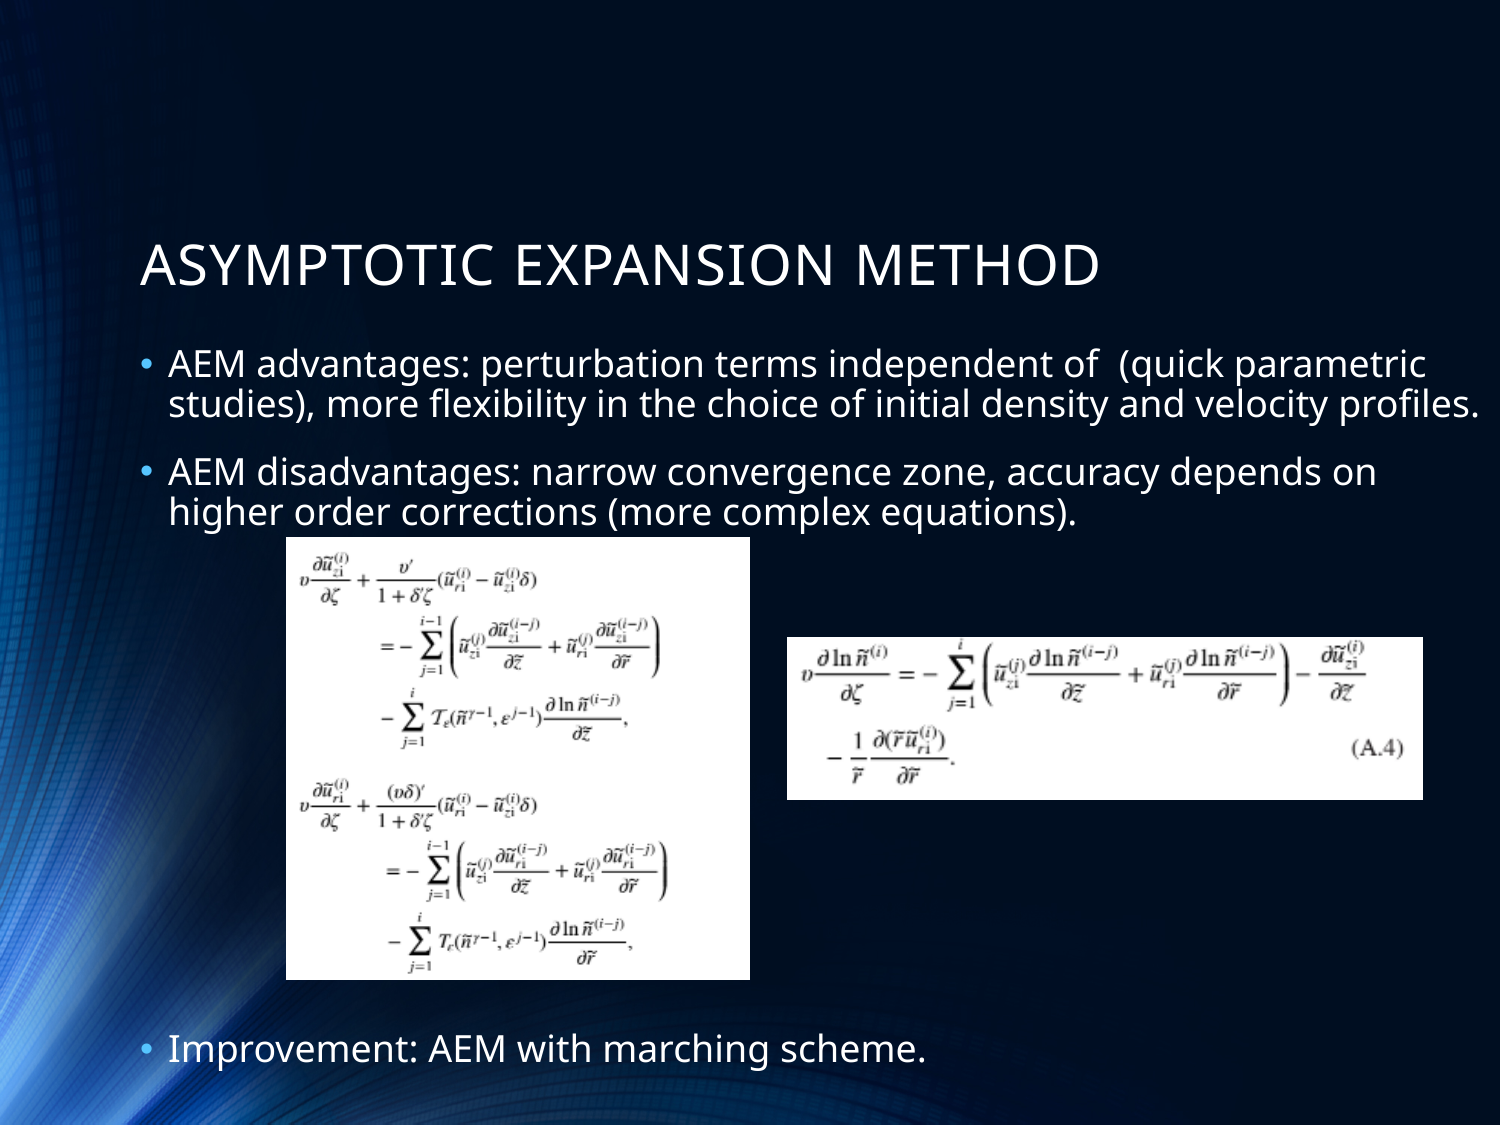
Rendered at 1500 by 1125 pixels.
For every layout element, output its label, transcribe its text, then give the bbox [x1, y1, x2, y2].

picture [0, 0, 1500, 1125]
title ASYMPTOTIC EXPANSION METHOD [125, 80, 1251, 306]
